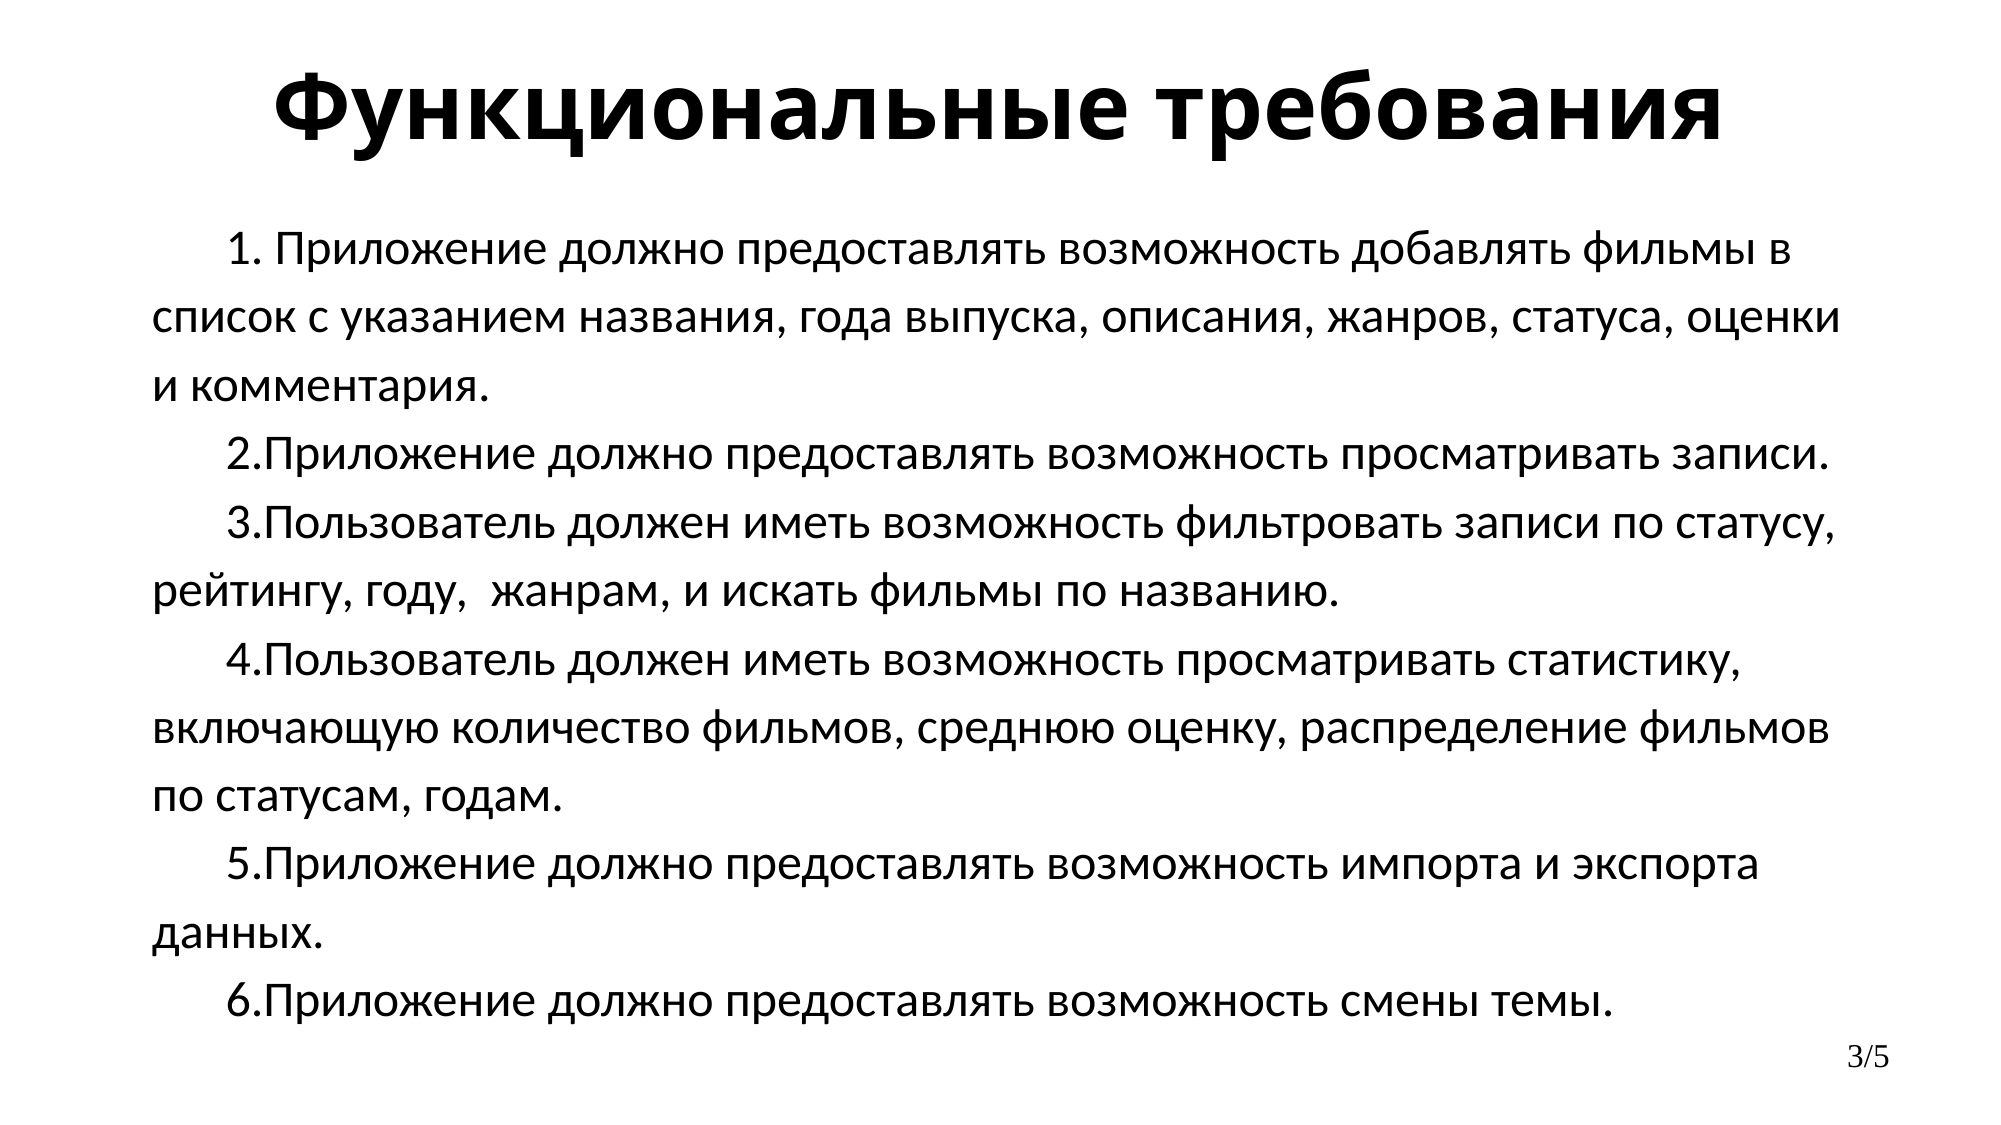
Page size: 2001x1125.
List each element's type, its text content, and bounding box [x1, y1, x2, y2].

text_box 3/5 [1785, 1024, 1905, 1085]
text_box Функциональные требования [0, 40, 2000, 166]
text_box Приложение должно предоставлять возможность добавлять фильмы в список с указанием названия, года выпуска, описания, жанров, статуса, оценки и комментария. Приложение должно предоставлять возможность просматривать записи. Пользователь должен иметь возможность фильтровать записи по статусу, рейтингу, году, жанрам, и искать фильмы по названию. Пользователь должен иметь возможность просматривать статистику, включающую количество фильмов, среднюю оценку, распределение фильмов по статусам, годам. Приложение должно предоставлять возможность импорта и экспорта данных. Приложение должно предоставлять возможность смены темы. [137, 198, 1863, 1035]
